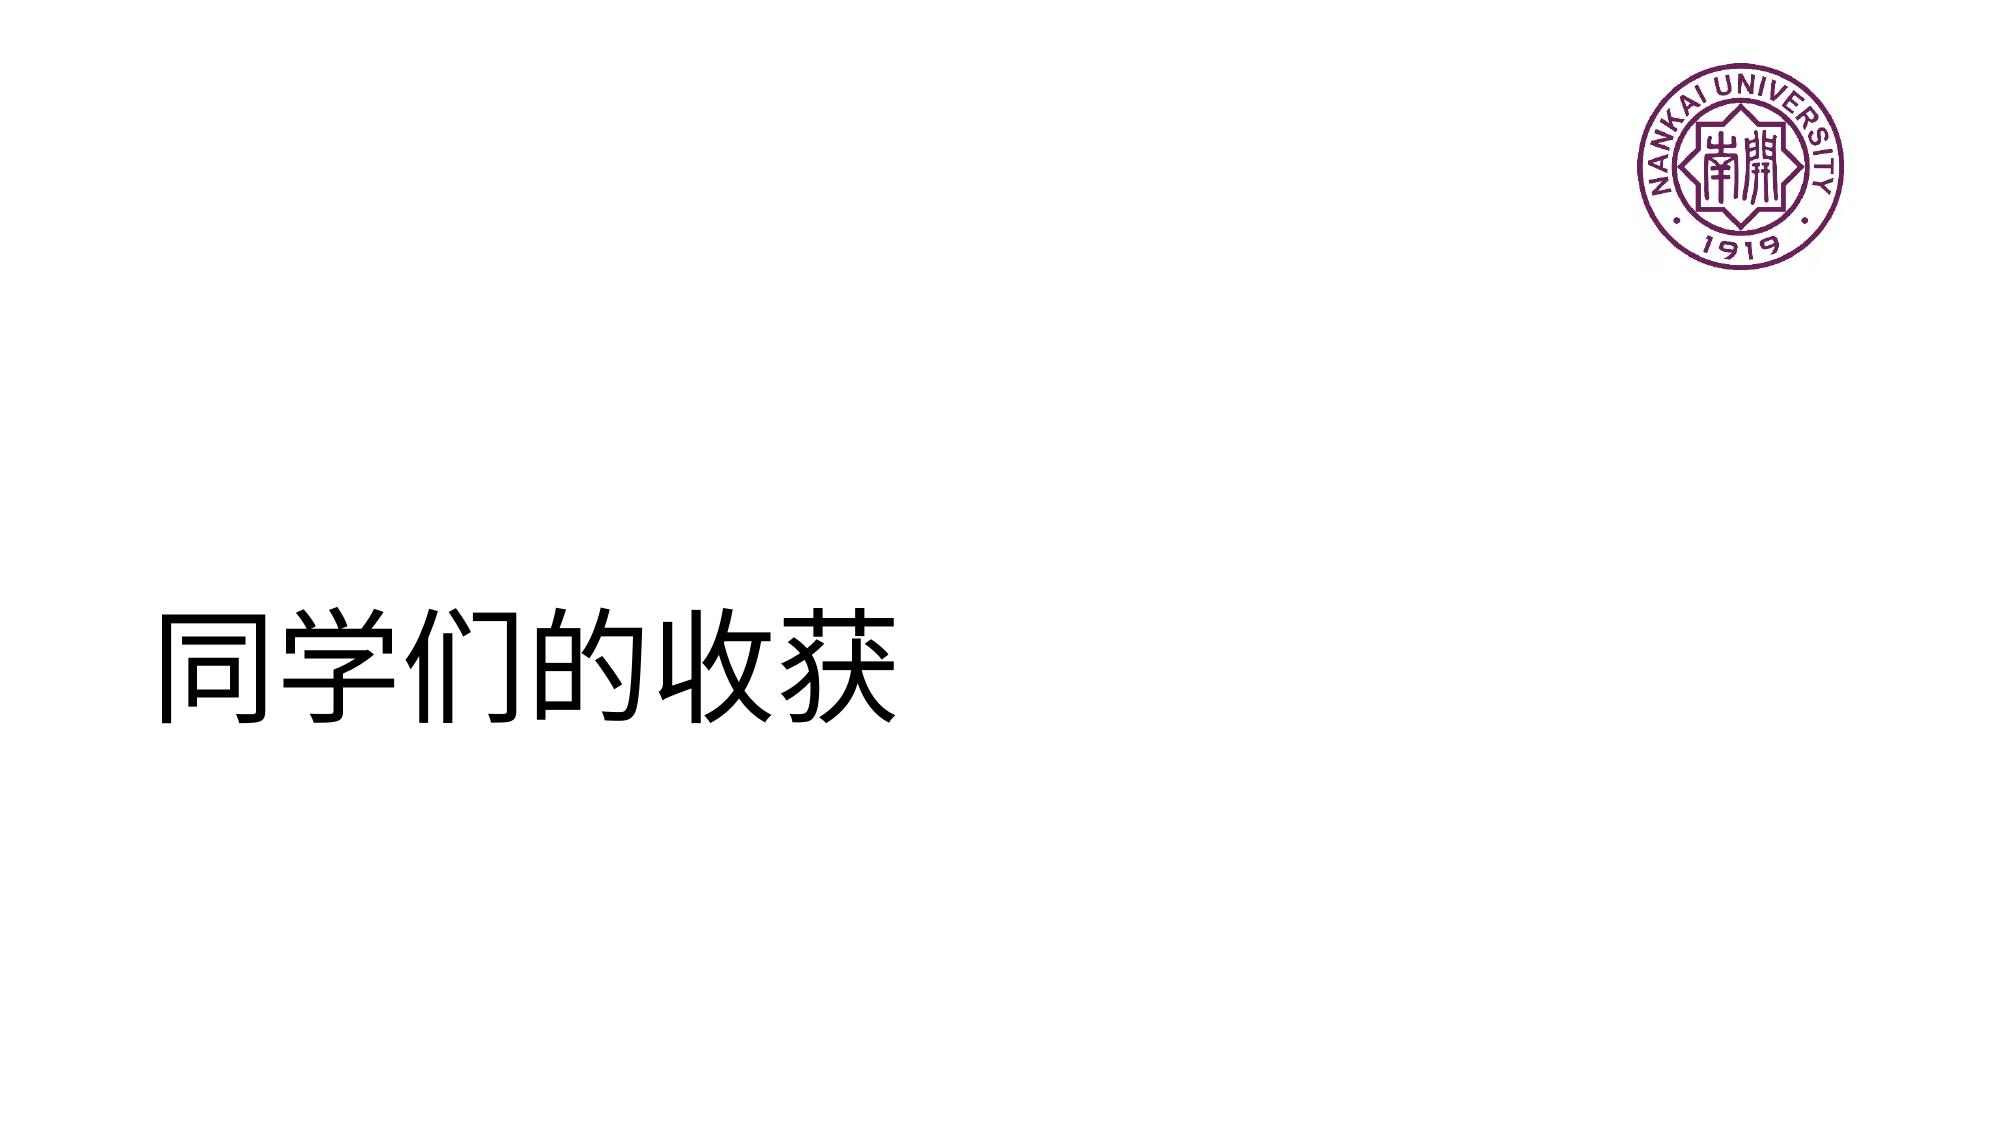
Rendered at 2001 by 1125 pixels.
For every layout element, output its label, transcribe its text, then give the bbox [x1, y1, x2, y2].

picture [1637, 63, 1844, 270]
title 同学们的收获 [136, 280, 1862, 749]
